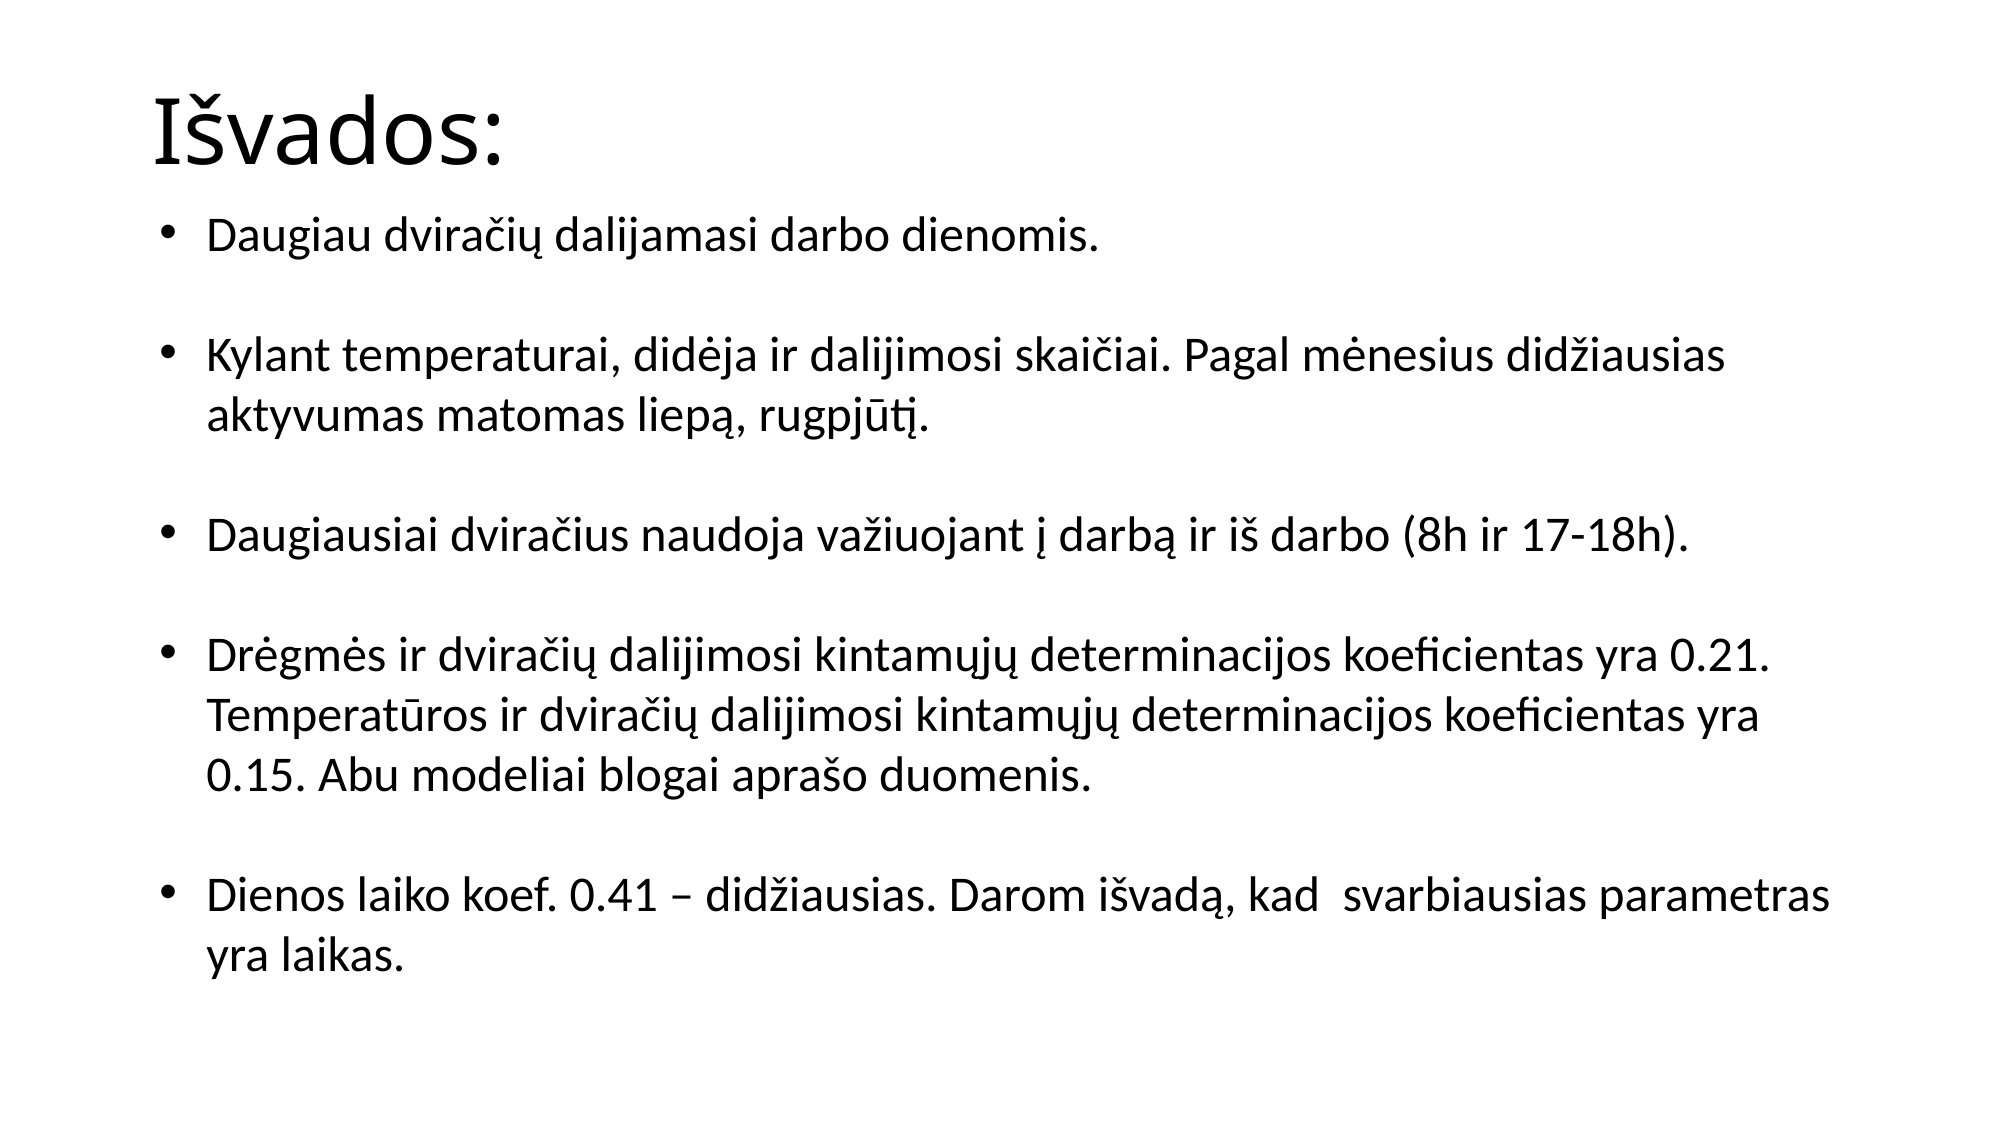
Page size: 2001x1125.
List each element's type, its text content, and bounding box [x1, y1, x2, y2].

text_box Daugiau dviračių dalijamasi darbo dienomis. Kylant temperaturai, didėja ir dalijimosi skaičiai. Pagal mėnesius didžiausias aktyvumas matomas liepą, rugpjūtį. Daugiausiai dviračius naudoja važiuojant į darbą ir iš darbo (8h ir 17-18h). Drėgmės ir dviračių dalijimosi kintamųjų determinacijos koeficientas yra 0.21. Temperatūros ir dviračių dalijimosi kintamųjų determinacijos koeficientas yra 0.15. Abu modeliai blogai aprašo duomenis. Dienos laiko koef. 0.41 – didžiausias. Darom išvadą, kad svarbiausias parametras yra laikas. [144, 194, 1856, 1034]
title Išvados: [137, 25, 1863, 244]
